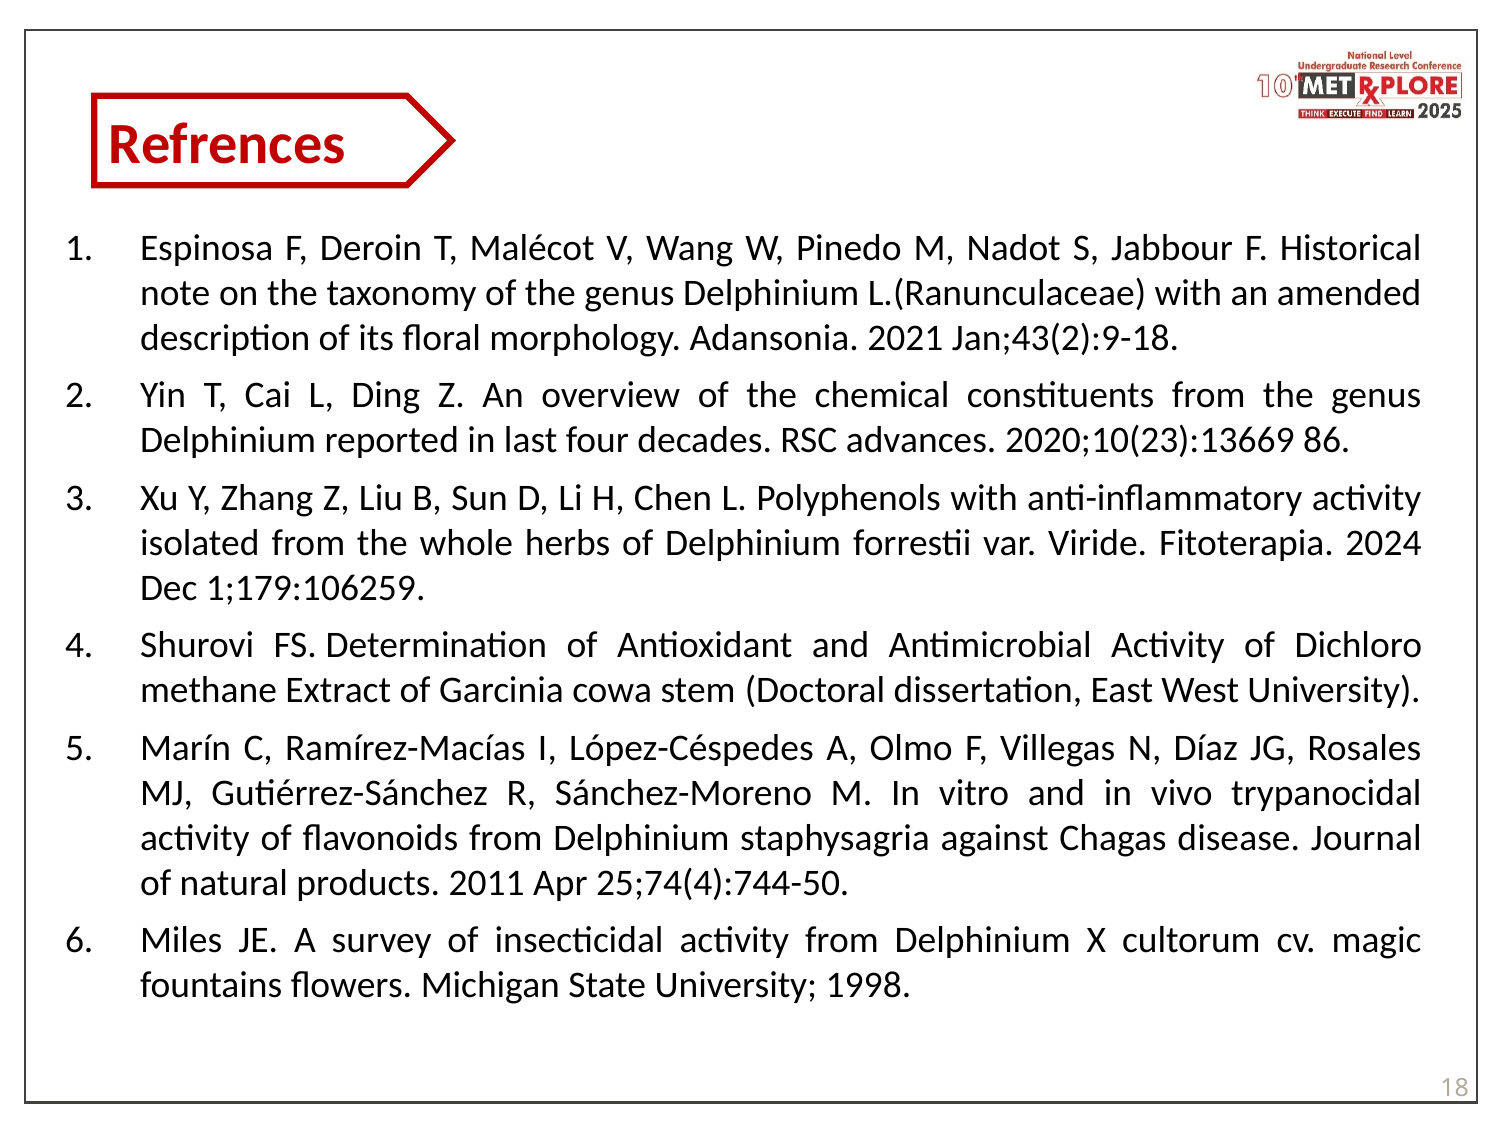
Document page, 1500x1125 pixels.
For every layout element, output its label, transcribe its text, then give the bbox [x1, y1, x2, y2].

text_box Refrences [93, 94, 454, 187]
slide_number 18 [1407, 1058, 1484, 1119]
picture [1251, 37, 1467, 128]
text_box [24, 29, 1478, 1104]
